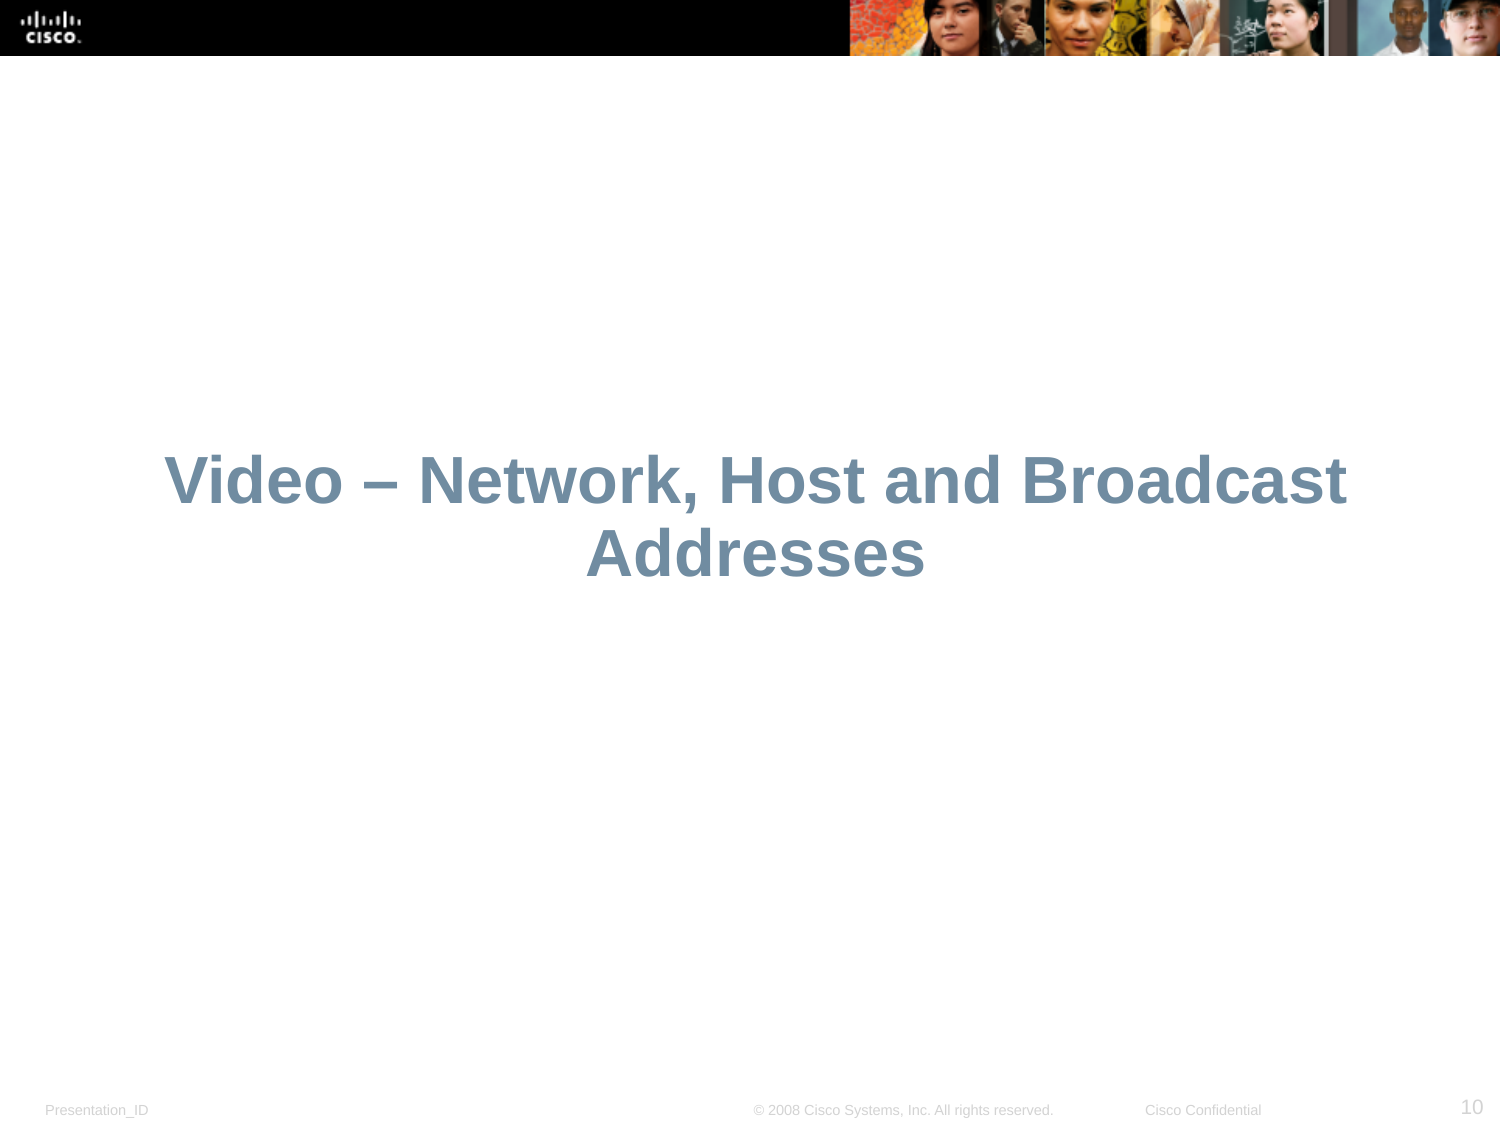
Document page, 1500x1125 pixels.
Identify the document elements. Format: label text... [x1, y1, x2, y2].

title Video – Network, Host and Broadcast Addresses [36, 459, 1476, 598]
picture [0, 0, 1500, 56]
